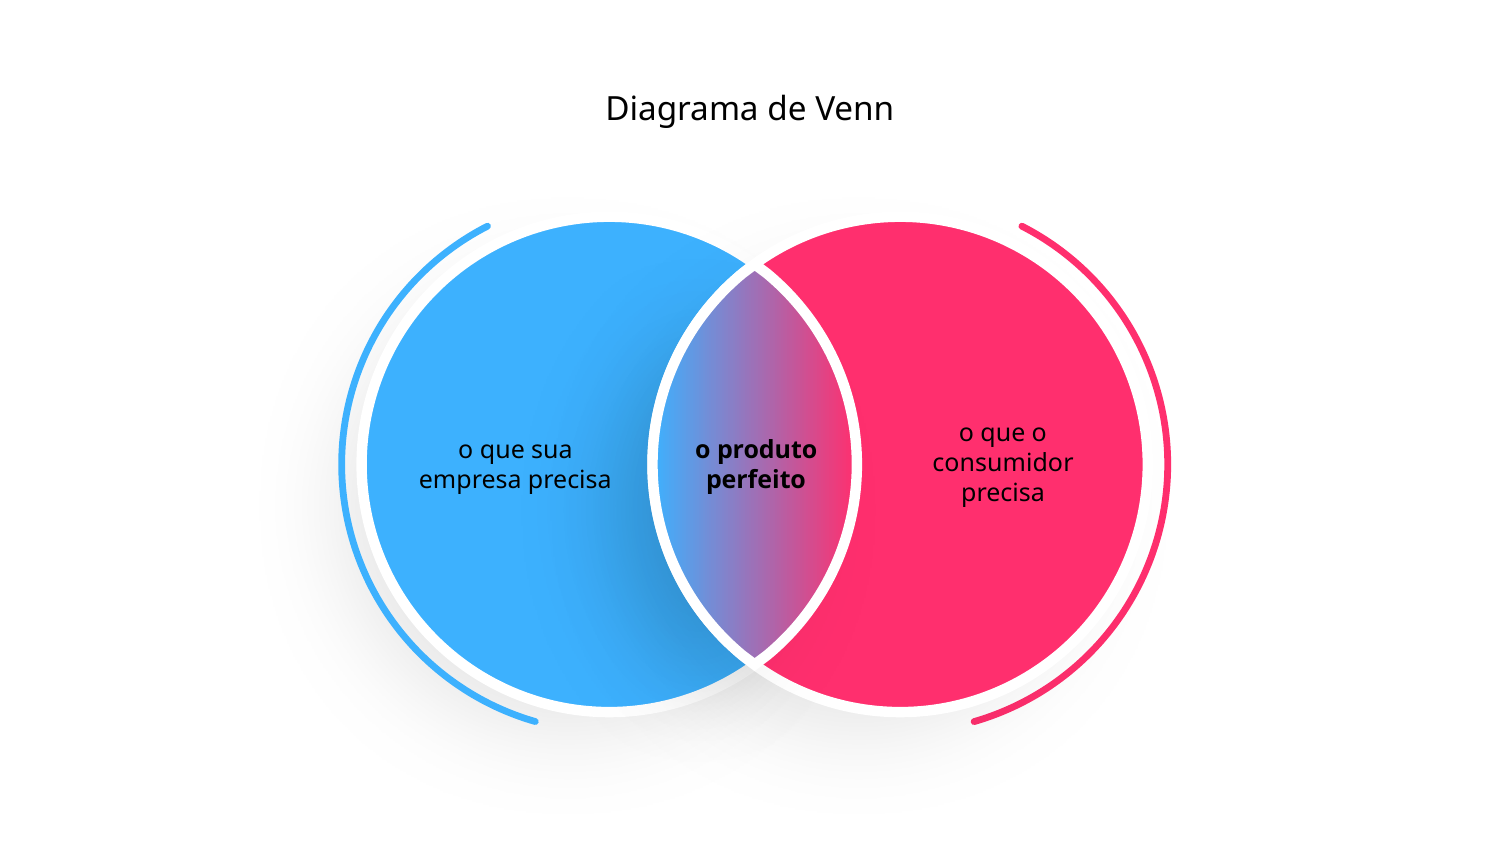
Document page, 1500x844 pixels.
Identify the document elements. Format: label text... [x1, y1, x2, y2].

text_box [541, 574, 668, 714]
text_box título aqui [603, 347, 754, 690]
text_box Diagrama de Venn [556, 84, 943, 131]
text_box [992, 225, 1169, 717]
text_box o produto perfeito [643, 426, 869, 502]
text_box o que o consumidor precisa [890, 409, 1116, 514]
text_box [654, 502, 856, 666]
text_box o que sua empresa precisa [403, 426, 628, 502]
text_box [341, 225, 599, 723]
text_box [497, 215, 754, 415]
text_box [654, 263, 855, 426]
text_box [754, 215, 1149, 714]
